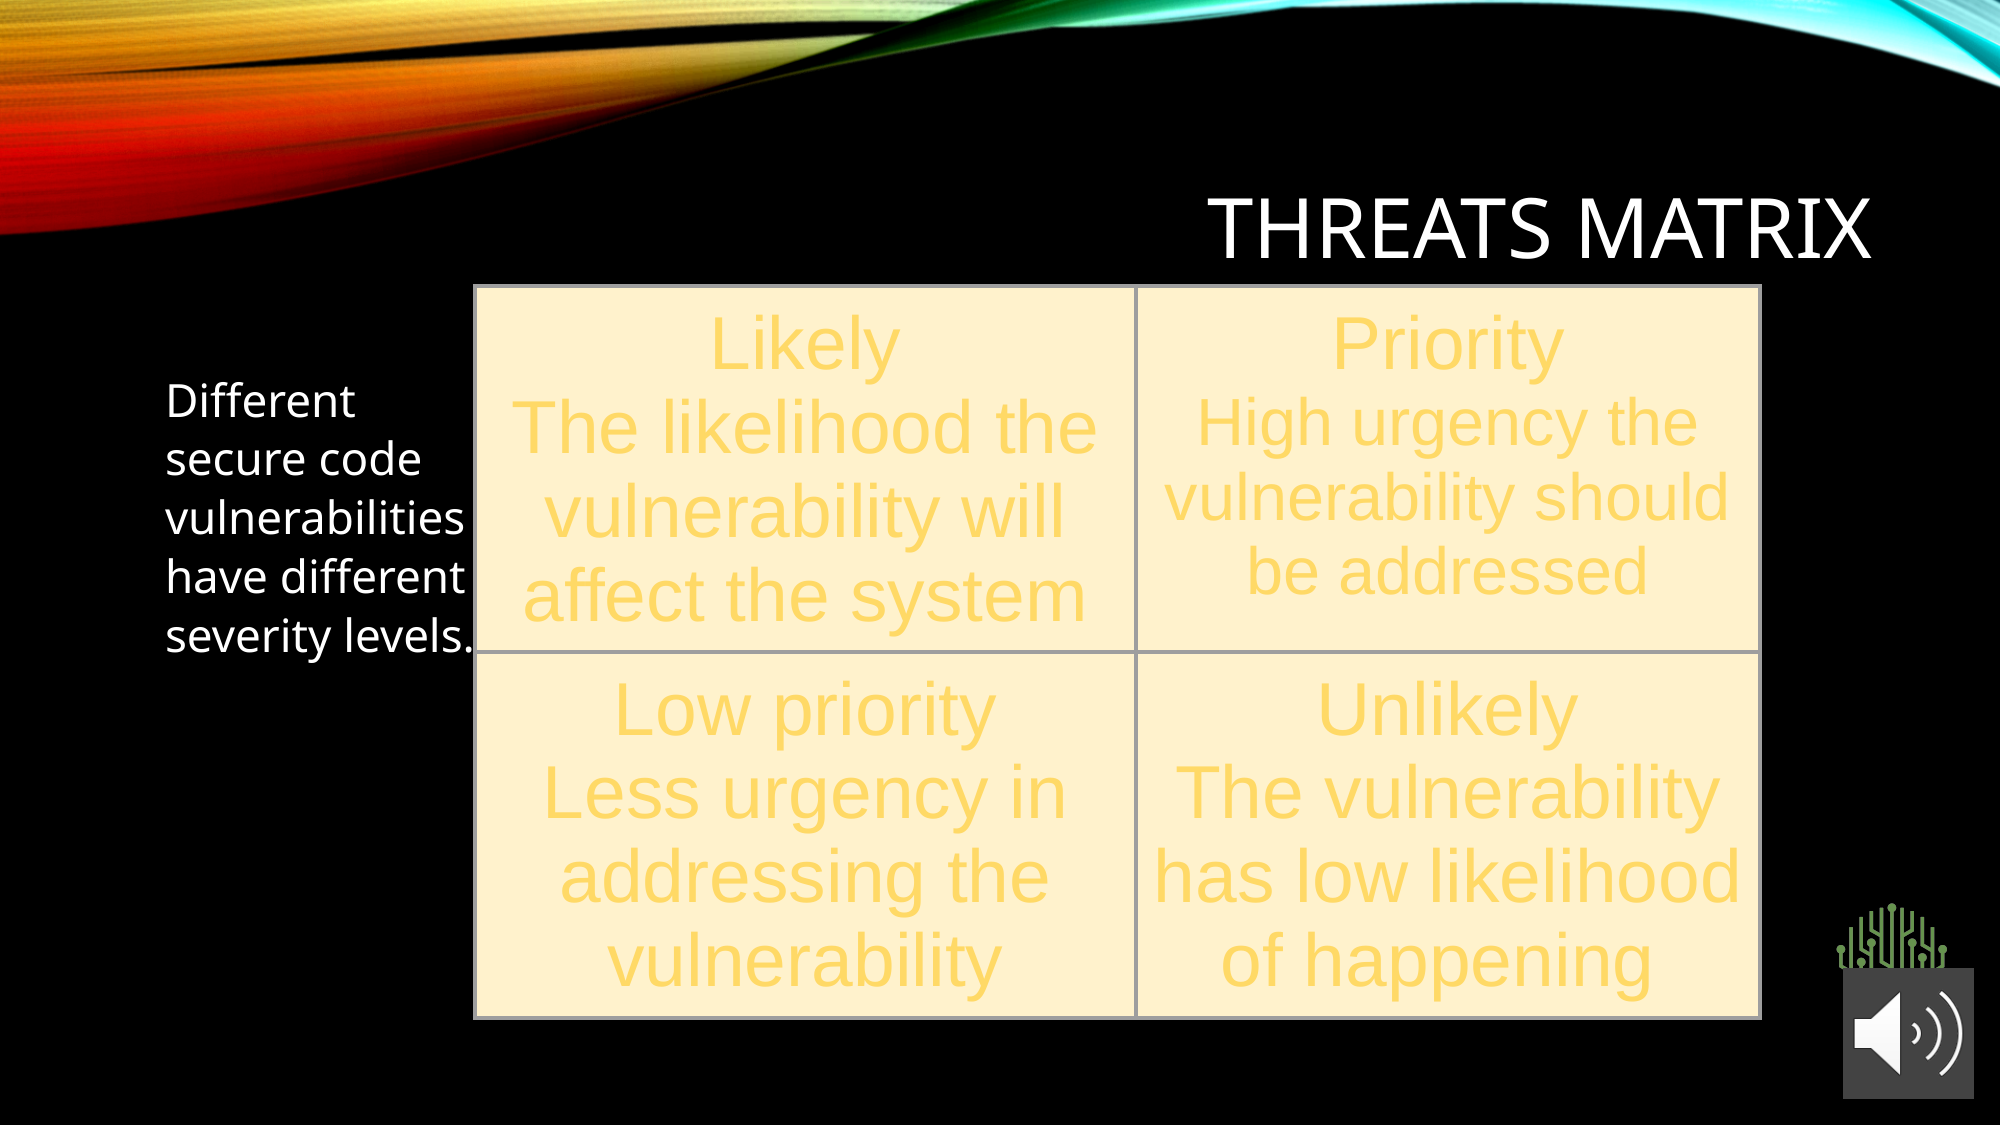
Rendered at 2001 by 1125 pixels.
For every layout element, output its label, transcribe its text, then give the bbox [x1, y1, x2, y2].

title THREATS MATRIX [474, 125, 1888, 338]
table_cell Unlikely The vulnerability has low likelihood of happening [1138, 654, 1758, 1016]
picture [1817, 892, 1976, 1101]
picture [0, 0, 2000, 237]
table_header Likely The likelihood the vulnerability will affect the system [477, 288, 1134, 650]
table_cell Low priority Less urgency in addressing the vulnerability [477, 654, 1134, 1016]
table_header Priority High urgency the vulnerability should be addressed [1138, 288, 1758, 650]
list Different secure code vulnerabilities have different severity levels. [112, 360, 521, 1021]
